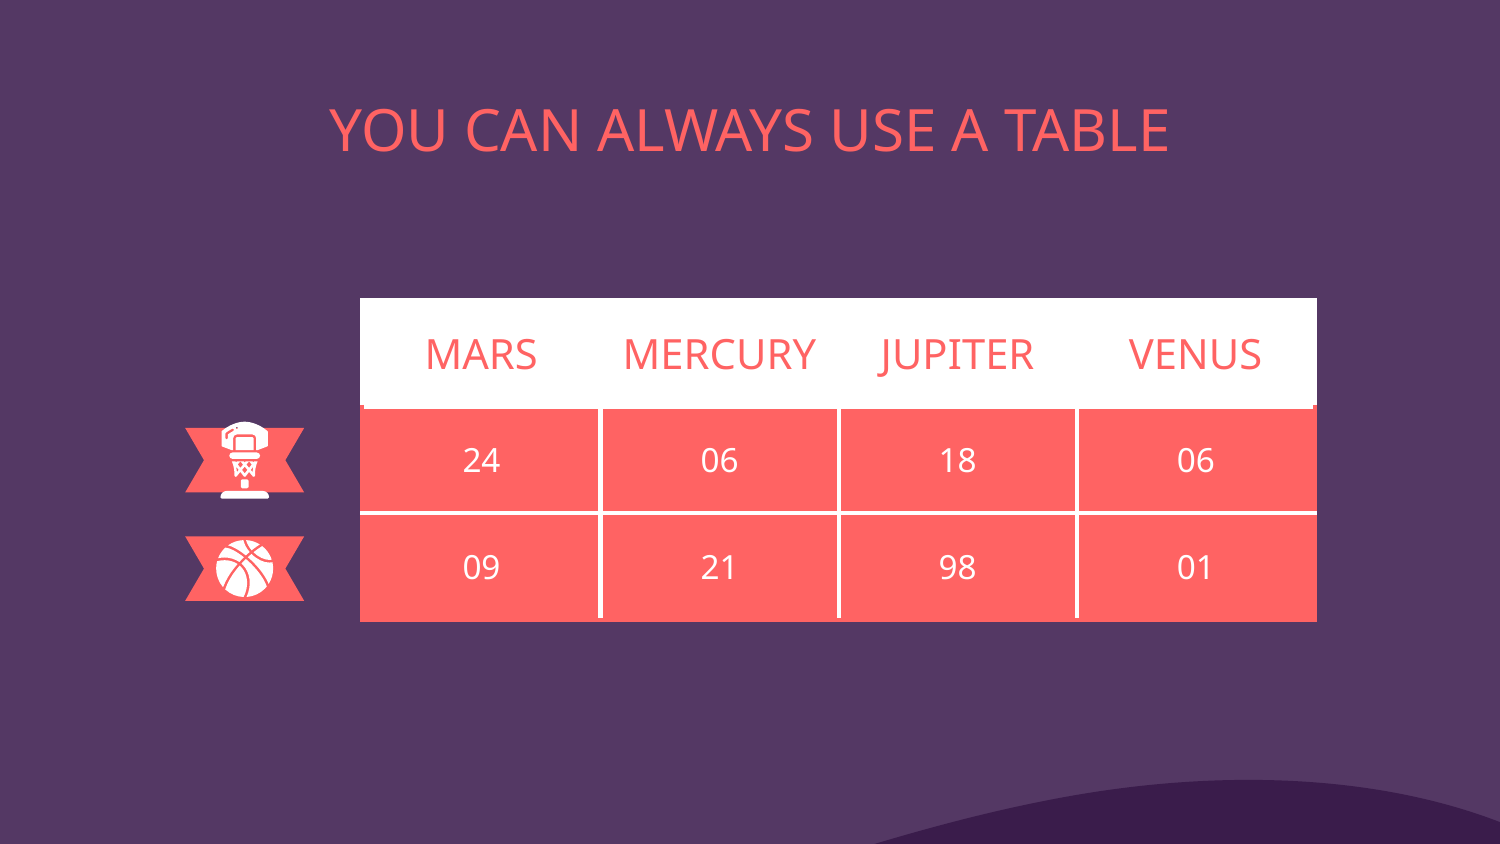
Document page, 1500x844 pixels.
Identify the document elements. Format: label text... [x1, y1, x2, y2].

table_cell 21 [603, 515, 837, 618]
table_cell 09 [364, 515, 598, 618]
table_cell 24 [364, 409, 598, 511]
table_cell 06 [1079, 409, 1313, 511]
table_cell 18 [841, 409, 1075, 511]
text_box [216, 540, 274, 597]
table_cell 98 [841, 515, 1075, 618]
table_header MERCURY [603, 302, 837, 405]
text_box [220, 421, 270, 499]
text_box [185, 536, 305, 601]
table_header MARS [364, 302, 598, 405]
text_box [185, 427, 215, 493]
table_header JUPITER [841, 302, 1075, 405]
table_header VENUS [1079, 302, 1313, 405]
table_cell 06 [603, 409, 837, 511]
title YOU CAN ALWAYS USE A TABLE [116, 88, 1383, 167]
table_cell 01 [1079, 515, 1313, 618]
text_box [273, 427, 305, 493]
